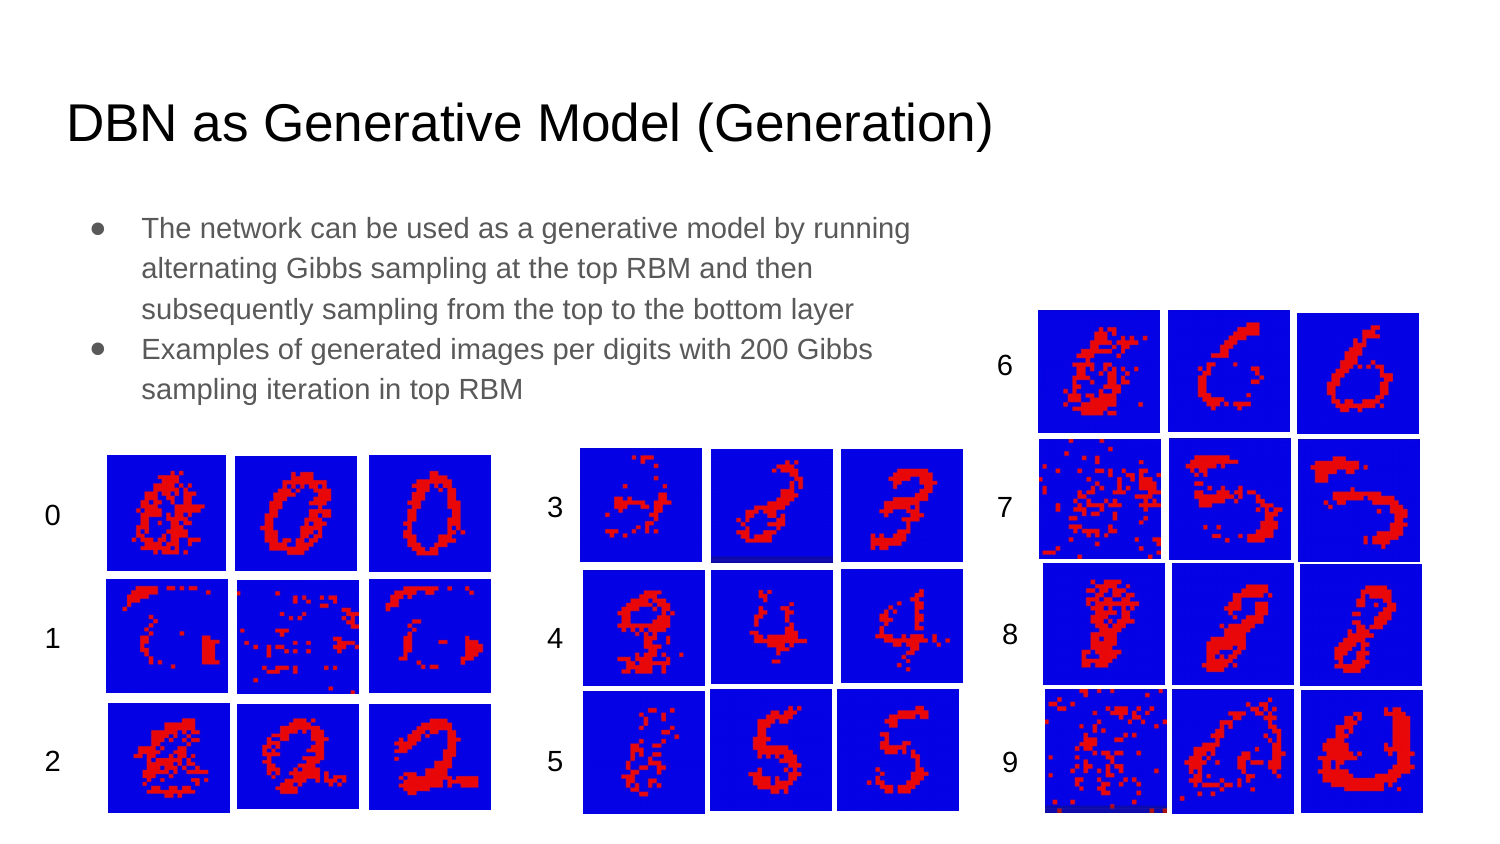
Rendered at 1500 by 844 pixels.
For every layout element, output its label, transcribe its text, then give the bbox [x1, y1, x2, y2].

picture [841, 449, 964, 563]
picture [1297, 312, 1419, 434]
picture [583, 691, 705, 814]
text_box 5 [532, 727, 578, 793]
picture [236, 704, 359, 810]
picture [711, 570, 834, 685]
picture [583, 570, 705, 686]
picture [711, 449, 833, 563]
text_box 6 [981, 331, 1033, 397]
picture [1171, 563, 1294, 686]
title DBN as Generative Model (Generation) [51, 72, 1449, 167]
picture [1038, 310, 1160, 433]
picture [1301, 689, 1423, 813]
picture [1039, 438, 1161, 560]
picture [1169, 438, 1291, 560]
text_box 7 [981, 473, 1034, 539]
picture [1172, 689, 1294, 814]
picture [108, 703, 230, 814]
picture [710, 689, 832, 812]
text_box 9 [987, 727, 1039, 793]
picture [1042, 563, 1165, 685]
picture [368, 455, 491, 572]
list The network can be used as a generative model by running alternating Gibbs sampling at the top RBM and then subsequently sampling from the top to the bottom layer Examples of generated images per digits with 200 Gibbs sampling iteration in top RBM [51, 189, 936, 432]
picture [841, 569, 964, 683]
picture [580, 448, 703, 562]
picture [105, 578, 228, 693]
picture [368, 579, 491, 693]
text_box 0 [29, 480, 102, 546]
text_box 4 [532, 604, 577, 670]
picture [1167, 310, 1290, 432]
picture [107, 455, 226, 572]
picture [369, 704, 492, 810]
picture [235, 456, 357, 571]
picture [1298, 439, 1420, 562]
text_box 8 [987, 600, 1037, 666]
picture [1044, 689, 1167, 813]
picture [837, 688, 959, 811]
text_box 1 [29, 604, 100, 670]
picture [1299, 563, 1422, 687]
text_box 2 [29, 727, 103, 793]
text_box 3 [532, 473, 575, 539]
picture [236, 580, 359, 694]
